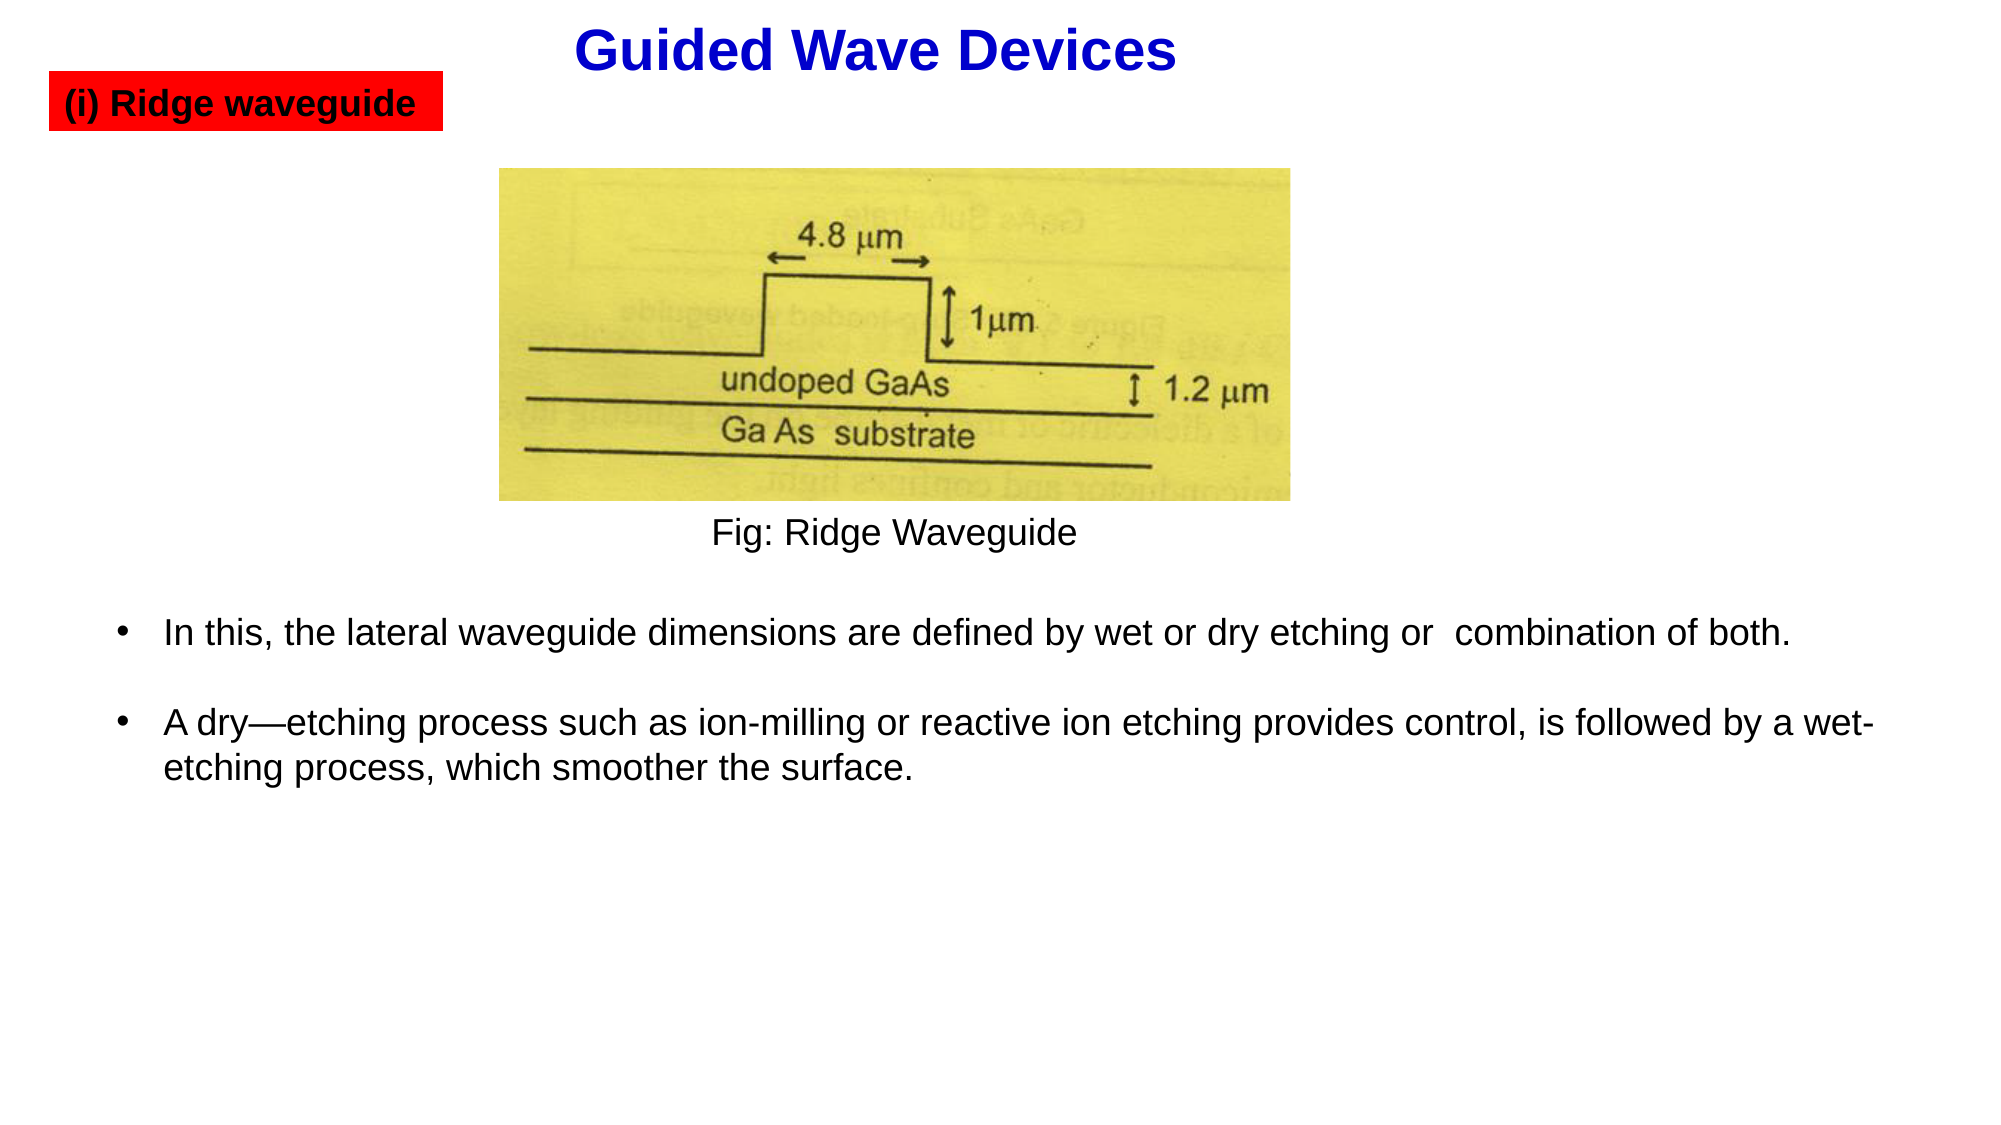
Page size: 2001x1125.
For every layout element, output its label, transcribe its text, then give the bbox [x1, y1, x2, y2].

text_box Fig: Ridge Waveguide [696, 509, 1093, 561]
picture [498, 167, 1291, 501]
text_box Guided Wave Devices [559, 4, 1424, 90]
text_box In this, the lateral waveguide dimensions are defined by wet or dry etching or combination of both. A dry—etching process such as ion-milling or reactive ion etching provides control, is followed by a wet-etching process, which smoother the surface. [101, 600, 1923, 796]
text_box (i) Ridge waveguide [49, 71, 443, 131]
